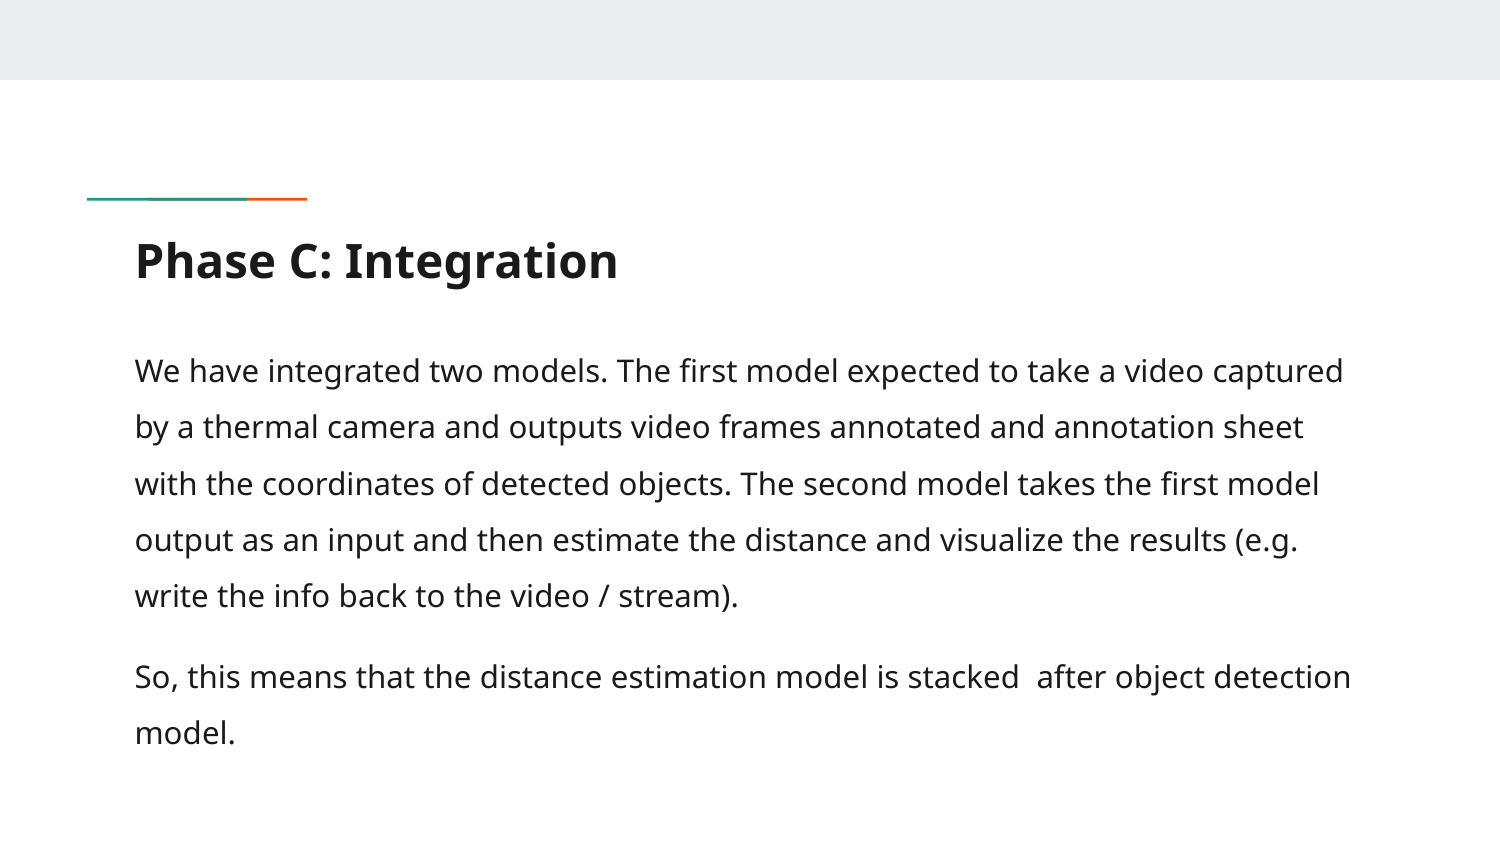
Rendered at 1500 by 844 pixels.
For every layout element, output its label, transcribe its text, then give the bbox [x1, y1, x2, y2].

title Phase C: Integration [119, 216, 1381, 305]
list We have integrated two models. The first model expected to take a video captured by a thermal camera and outputs video frames annotated and annotation sheet with the coordinates of detected objects. The second model takes the first model output as an input and then estimate the distance and visualize the results (e.g. write the info back to the video / stream). So, this means that the distance estimation model is stacked after object detection model. [119, 317, 1381, 708]
